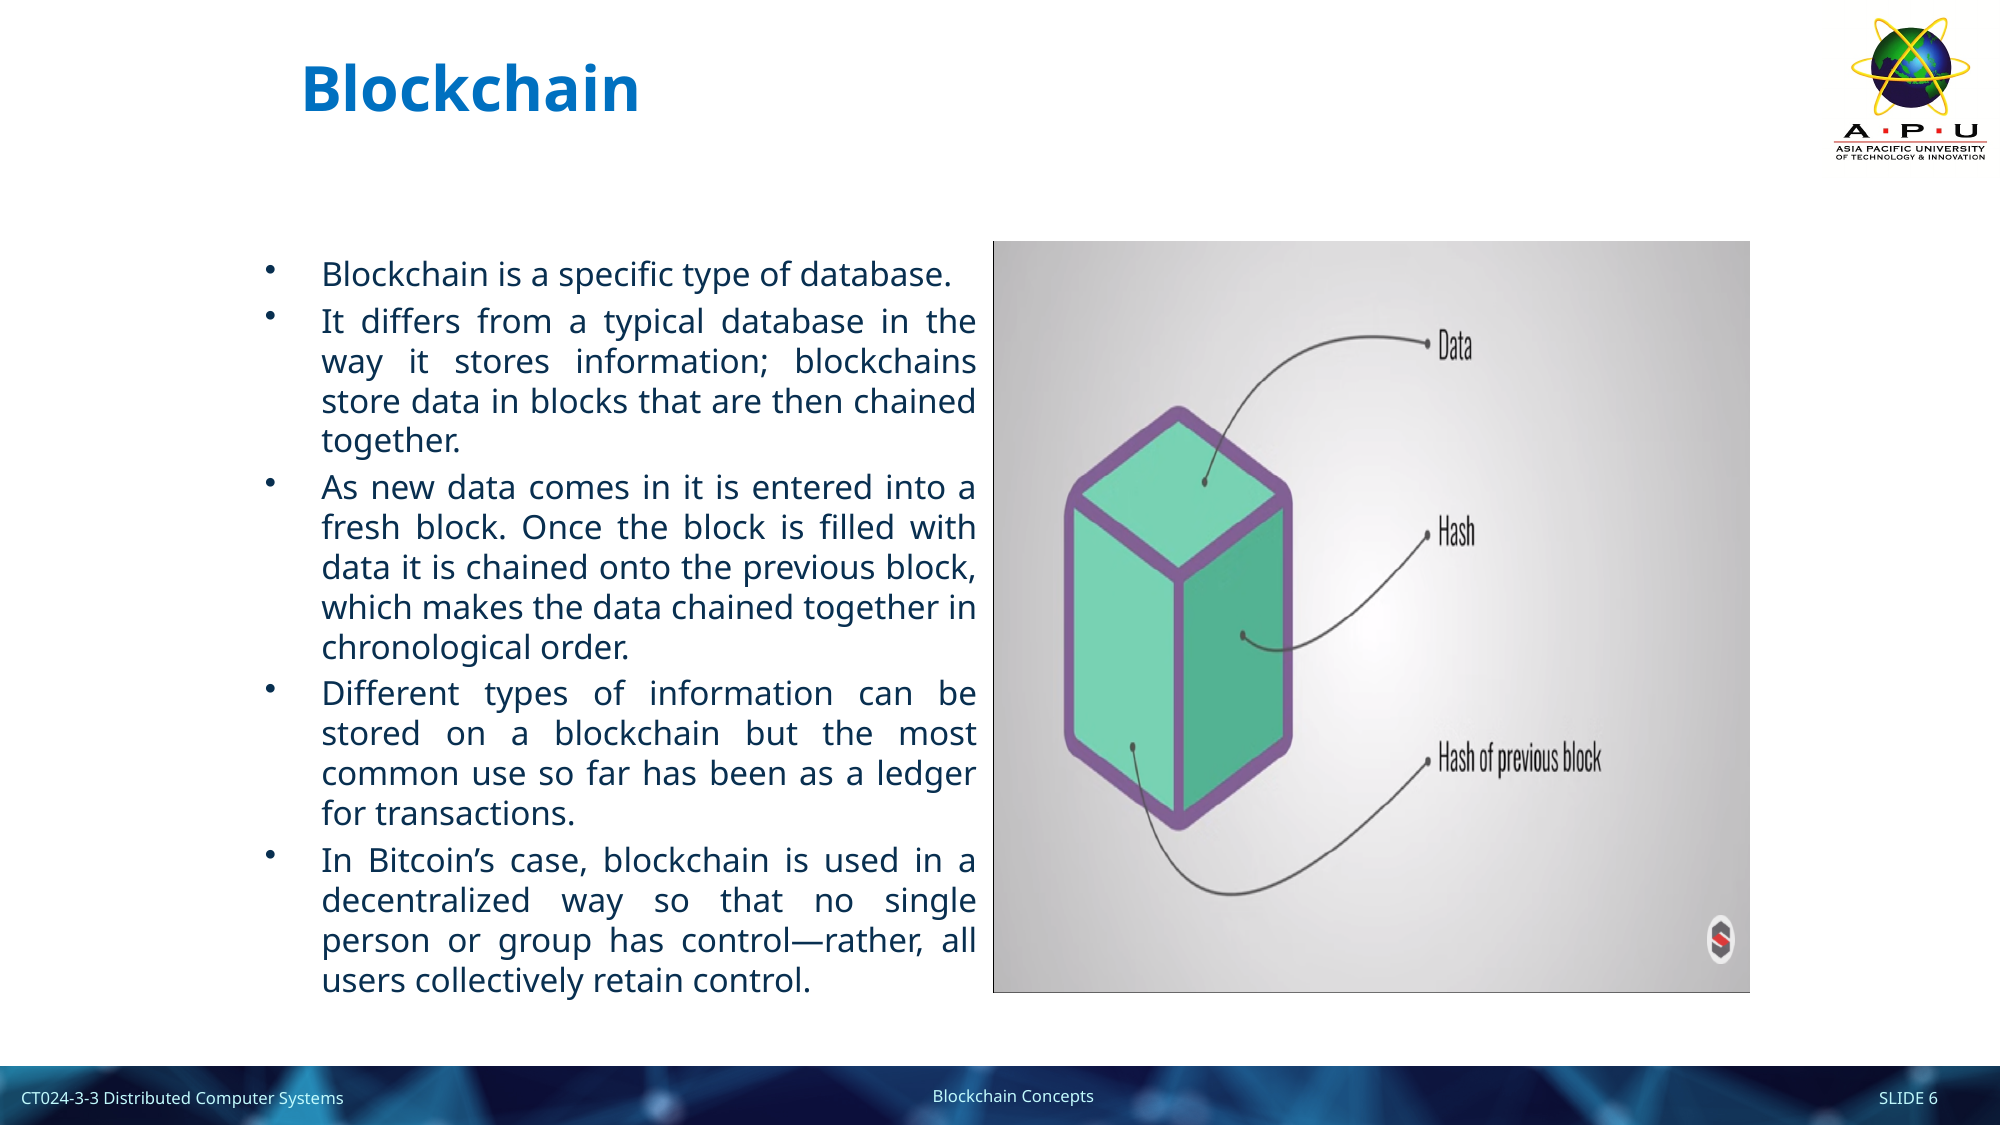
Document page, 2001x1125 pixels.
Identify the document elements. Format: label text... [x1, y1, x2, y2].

picture [1822, 0, 2000, 178]
picture [992, 241, 1751, 993]
title Blockchain [284, 0, 1441, 180]
list Blockchain is a specific type of database. It differs from a typical database in the way it stores information; blockchains store data in blocks that are then chained together. As new data comes in it is entered into a fresh block. Once the block is filled with data it is chained onto the previous block, which makes the data chained together in chronological order. Different types of information can be stored on a blockchain but the most common use so far has been as a ledger for transactions. In Bitcoin’s case, blockchain is used in a decentralized way so that no single person or group has control—rather, all users collectively retain control. [249, 245, 988, 989]
picture [0, 1066, 2000, 1125]
